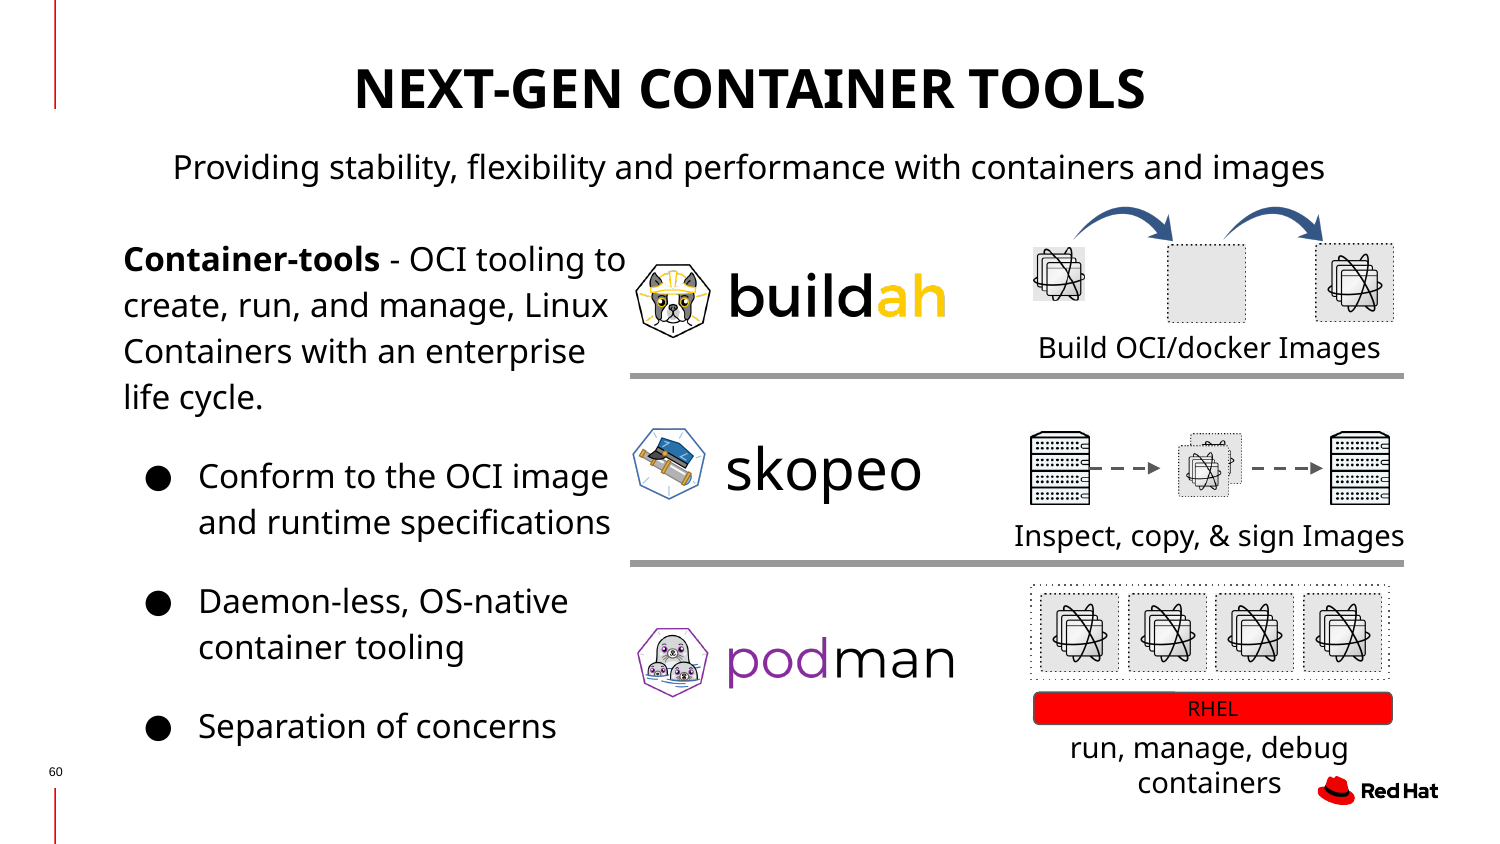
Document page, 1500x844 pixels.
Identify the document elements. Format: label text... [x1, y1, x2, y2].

picture [629, 259, 950, 342]
picture [588, 404, 749, 525]
picture [1317, 776, 1438, 805]
slide_number ‹#› [23, 739, 89, 804]
text_box RHEL [1033, 692, 1393, 714]
title NEXT-GEN CONTAINER TOOLS [135, 0, 1365, 140]
picture [1303, 593, 1382, 672]
text_box Inspect, copy, & sign Images [982, 502, 1438, 535]
picture [1178, 433, 1242, 497]
picture [1033, 166, 1394, 323]
picture [1329, 431, 1390, 506]
text_box Build OCI/docker Images [982, 314, 1438, 347]
picture [1215, 593, 1294, 672]
subtitle Providing stability, flexibility and performance with containers and images [135, 140, 1365, 194]
list Container-tools - OCI tooling to create, run, and manage, Linux Containers with an enterprise life cycle. Conform to the OCI image and runtime specifications Daemon-less, OS-native container tooling Separation of concerns [48, 232, 637, 757]
text_box run, manage, debug containers [982, 714, 1438, 747]
text_box skopeo [753, 417, 1019, 496]
picture [629, 620, 961, 706]
picture [1029, 431, 1090, 506]
text_box [1030, 584, 1390, 680]
picture [1128, 593, 1207, 672]
picture [1040, 593, 1119, 672]
